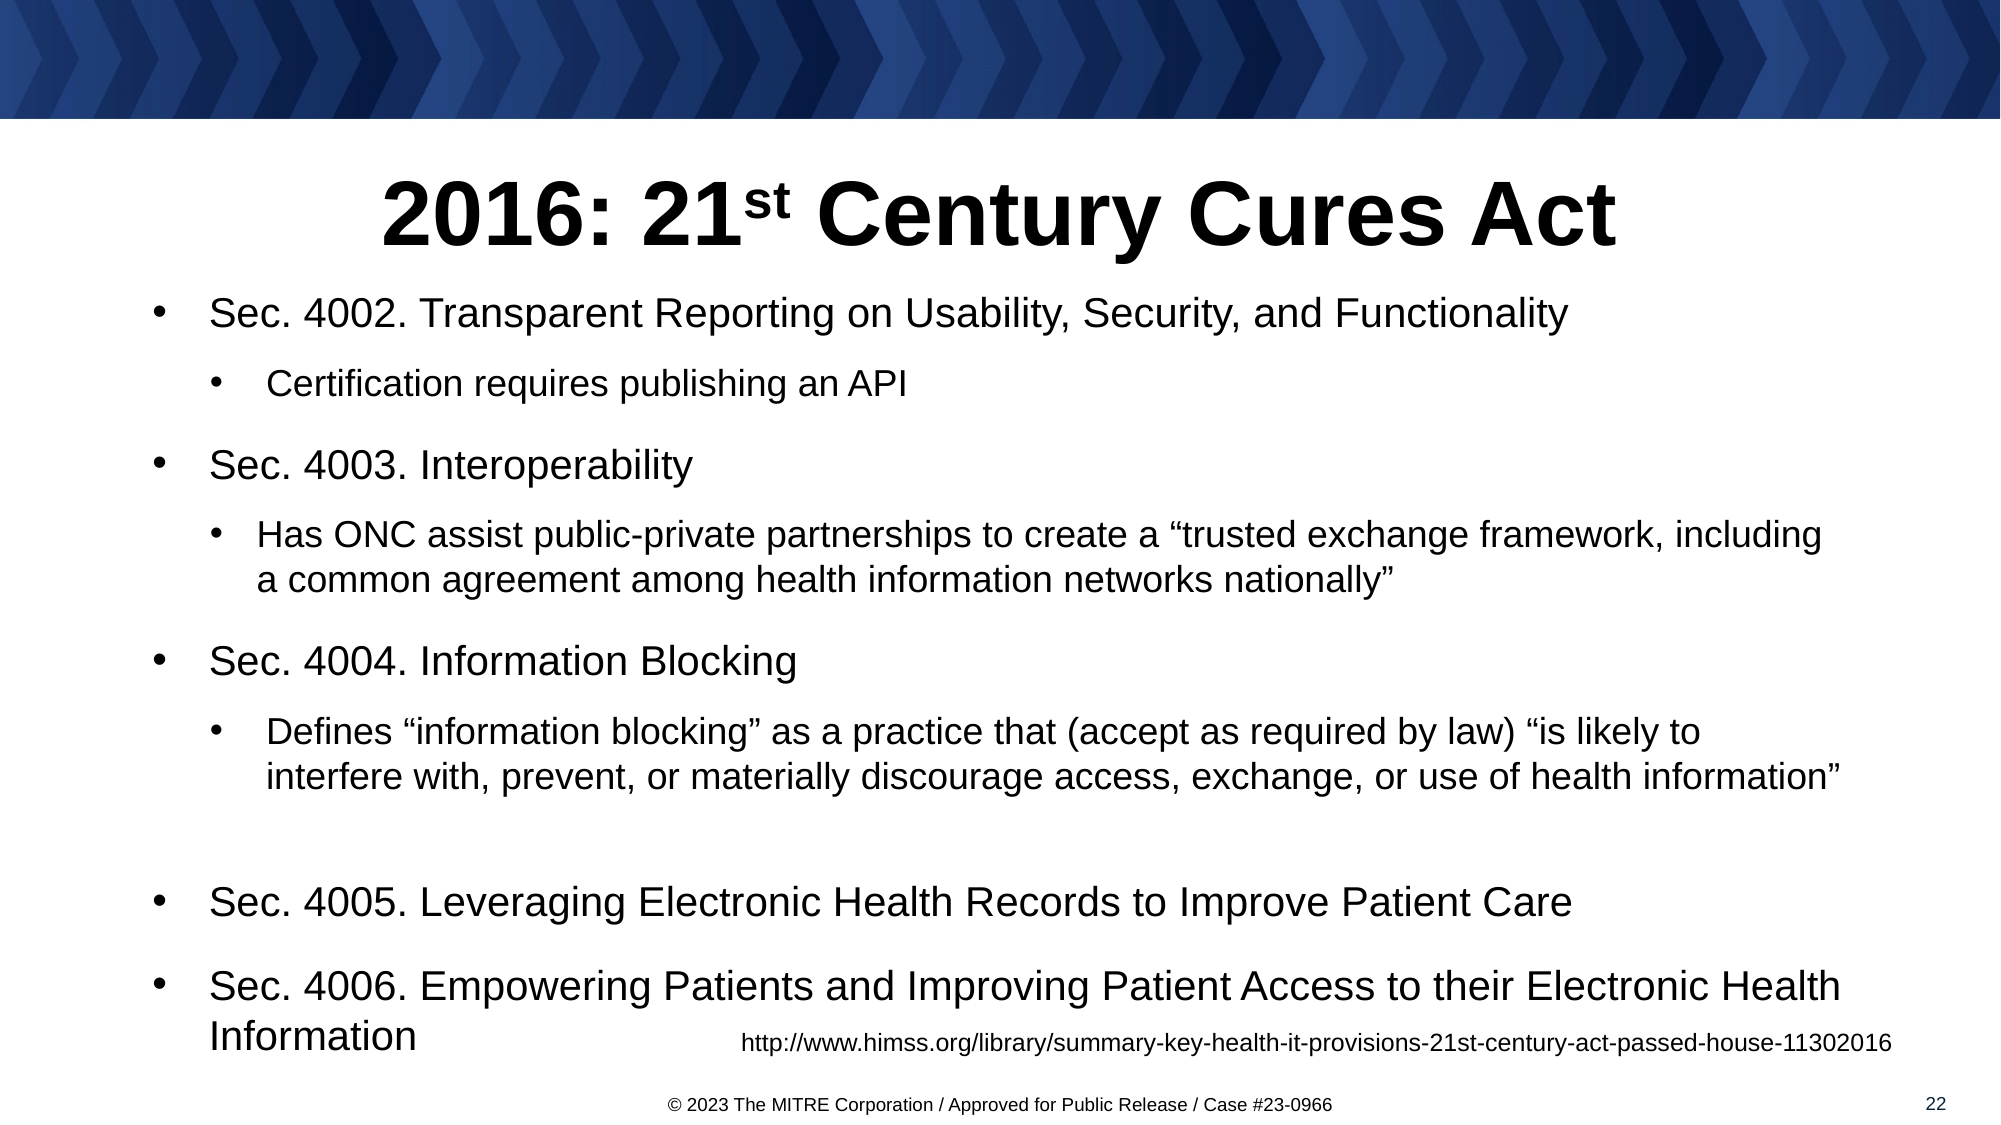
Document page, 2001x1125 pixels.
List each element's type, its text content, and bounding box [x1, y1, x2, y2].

list Sec. 4002. Transparent Reporting on Usability, Security, and Functionality Certification requires publishing an API Sec. 4003. Interoperability Has ONC assist public-private partnerships to create a “trusted exchange framework, including a common agreement among health information networks nationally” Sec. 4004. Information Blocking Defines “information blocking” as a practice that (accept as required by law) “is likely to interfere with, prevent, or materially discourage access, exchange, or use of health information” Sec. 4005. Leveraging Electronic Health Records to Improve Patient Care Sec. 4006. Empowering Patients and Improving Patient Access to their Electronic Health Information [137, 278, 1863, 993]
text_box http://www.himss.org/library/summary-key-health-it-provisions-21st-century-act-passed-house-11302016 [726, 1019, 1947, 1065]
title 2016: 21st Century Cures Act [137, 126, 1863, 278]
text_box 22 [1844, 1091, 1947, 1115]
picture [0, 0, 2001, 1125]
